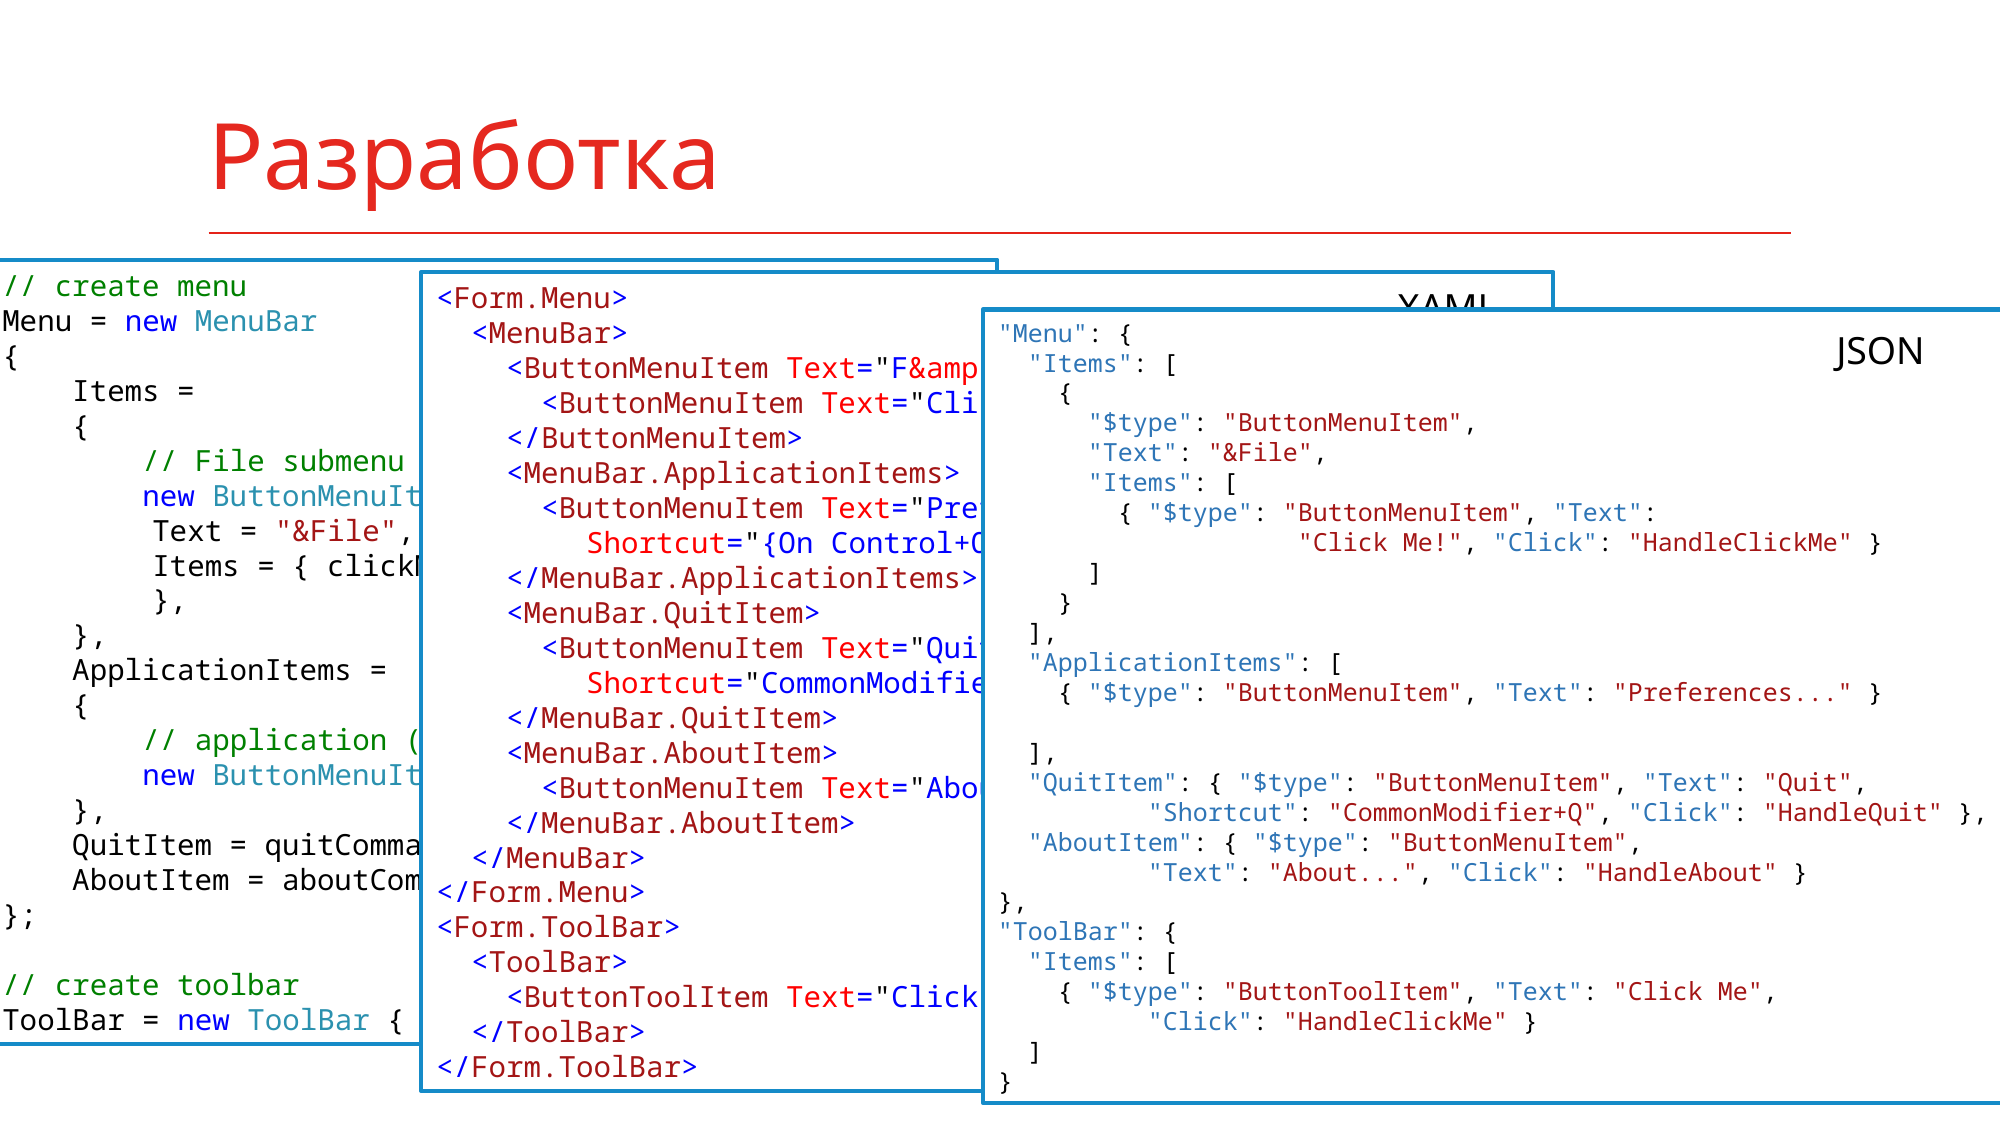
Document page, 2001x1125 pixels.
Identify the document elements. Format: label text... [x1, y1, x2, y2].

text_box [1011, 304, 1975, 1108]
title Разработка [208, 54, 1792, 232]
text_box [20, 255, 965, 1049]
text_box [458, 267, 1517, 1096]
